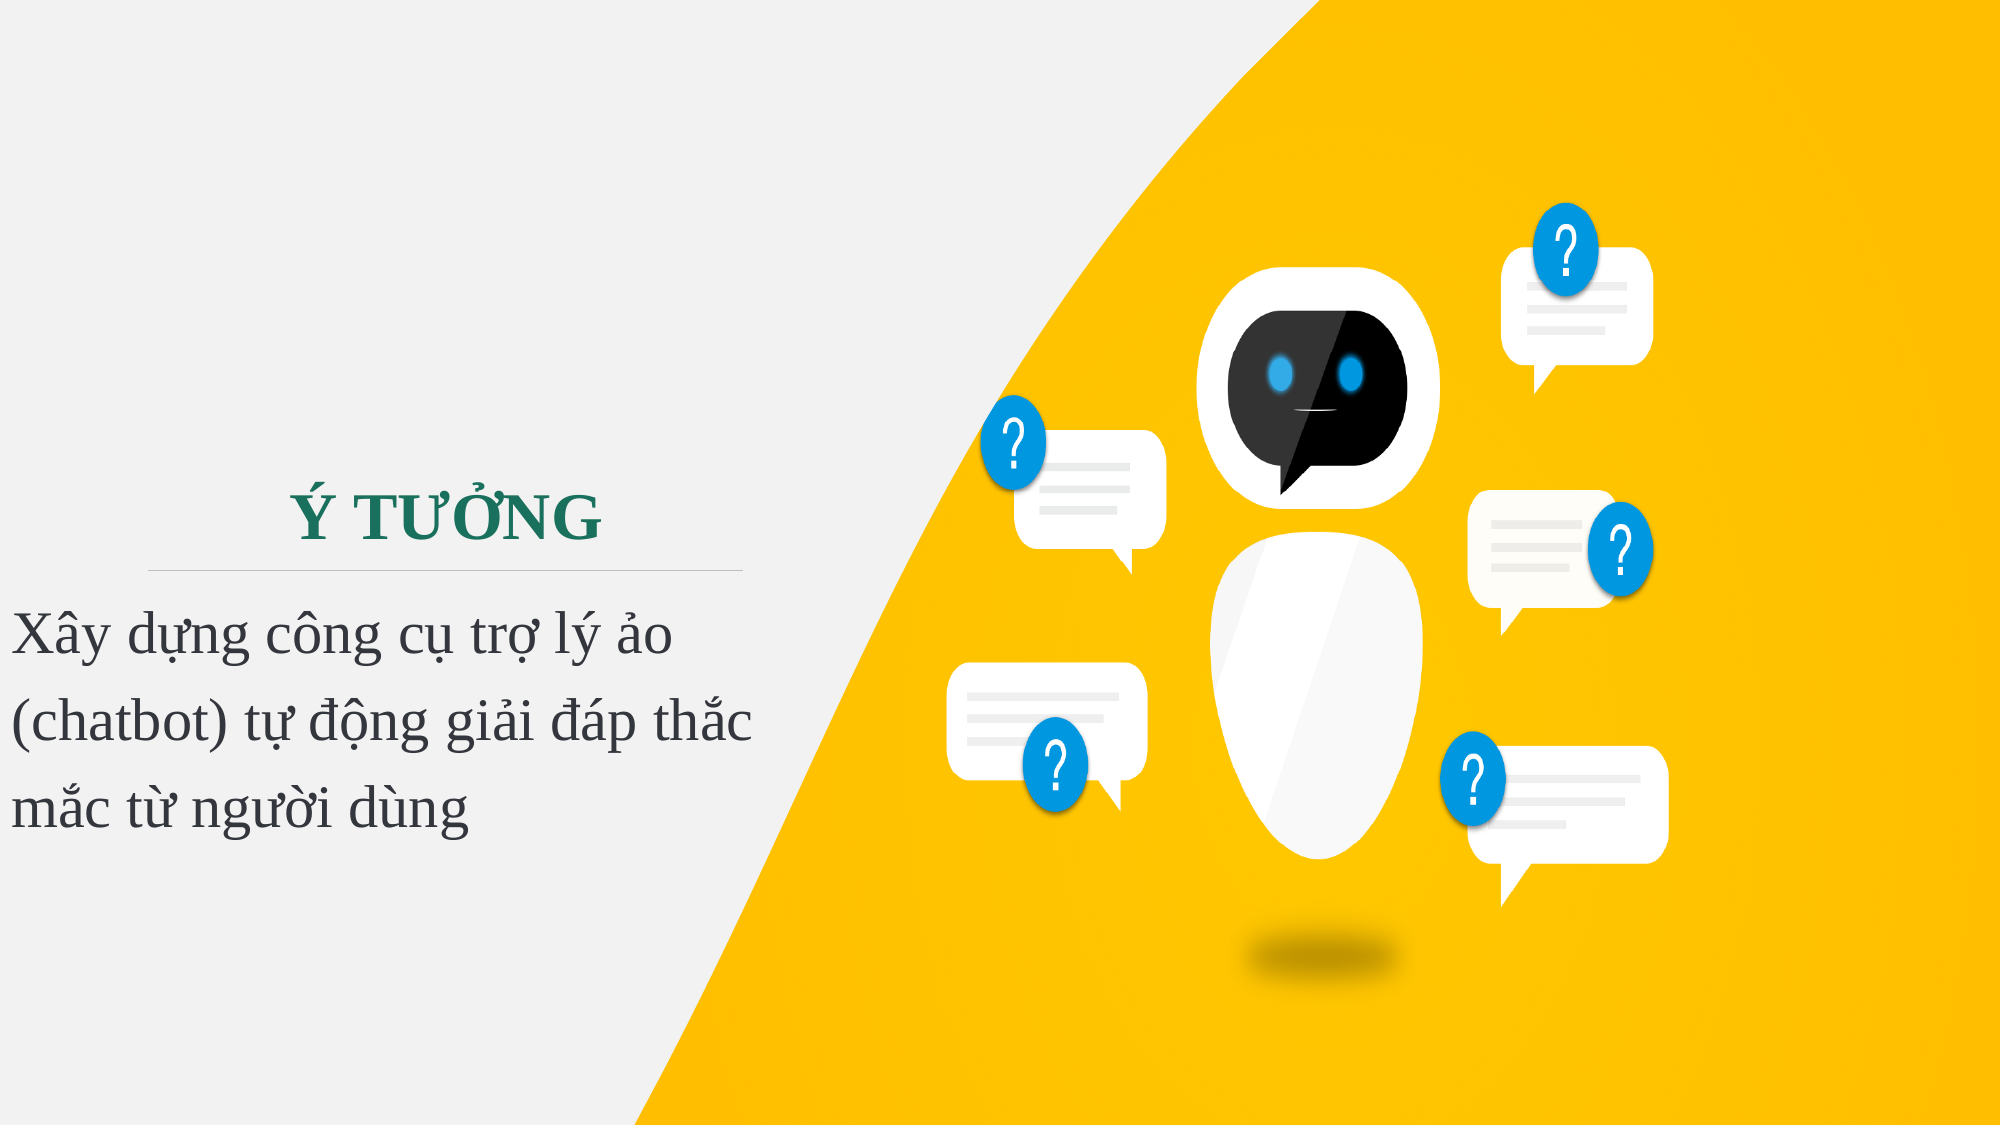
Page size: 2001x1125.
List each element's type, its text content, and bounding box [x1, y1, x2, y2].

list Ý TƯỞNG [231, 476, 634, 564]
list Xây dựng công cụ trợ lý ảo (chatbot) tự động giải đáp thắc mắc từ người dùng [0, 572, 634, 861]
picture [634, 0, 2000, 1125]
